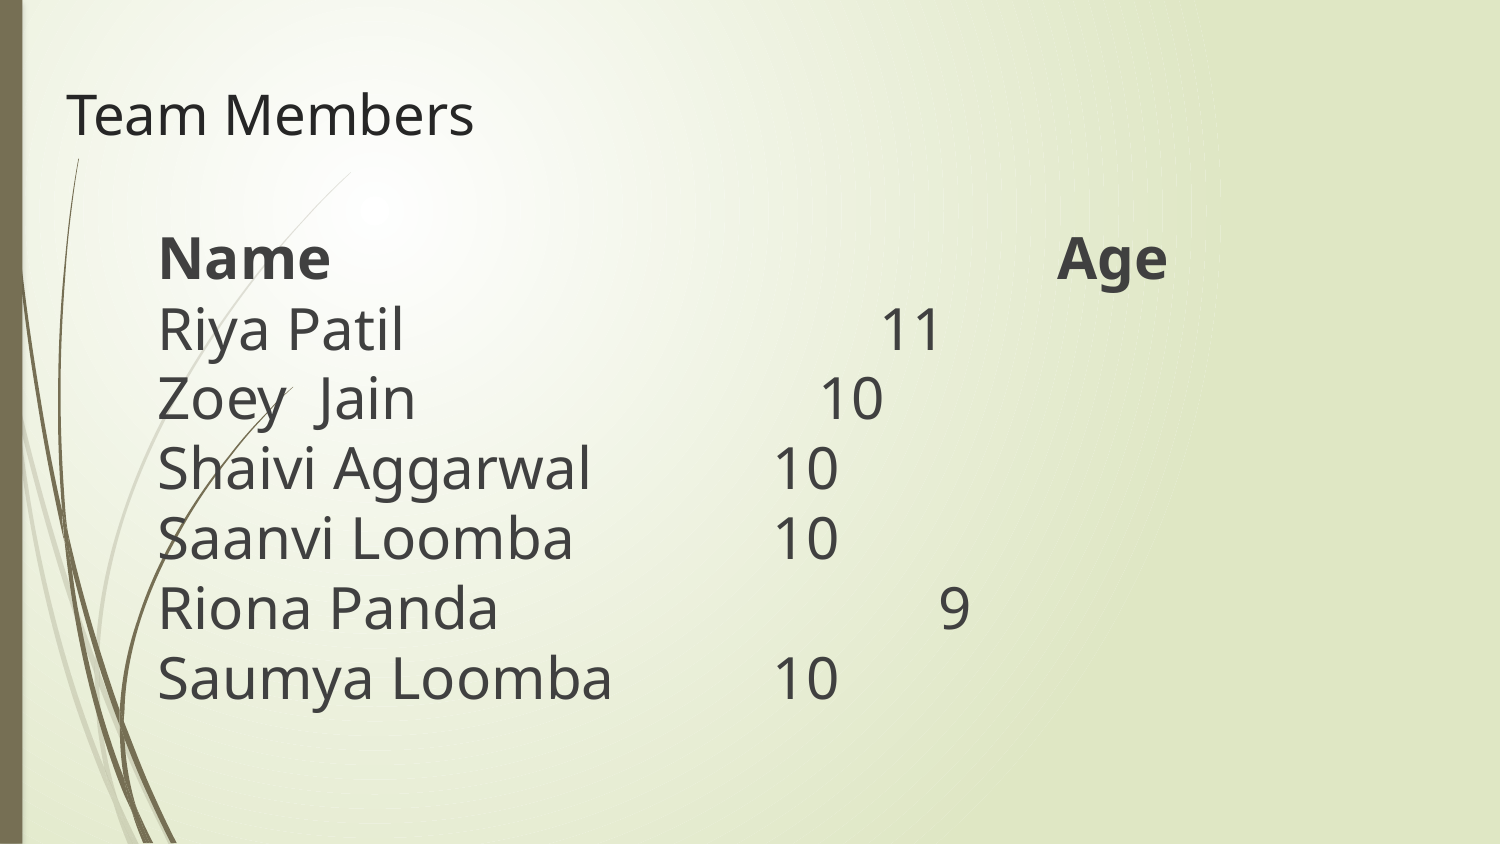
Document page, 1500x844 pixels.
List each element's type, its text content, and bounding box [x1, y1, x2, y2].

title Team Members [51, 64, 1449, 167]
list Name Age Riya Patil 11 Zoey Jain 10 Shaivi Aggarwal 10 Saanvi Loomba 10 Riona Panda 9 Saumya Loomba 10 [142, 206, 1449, 768]
